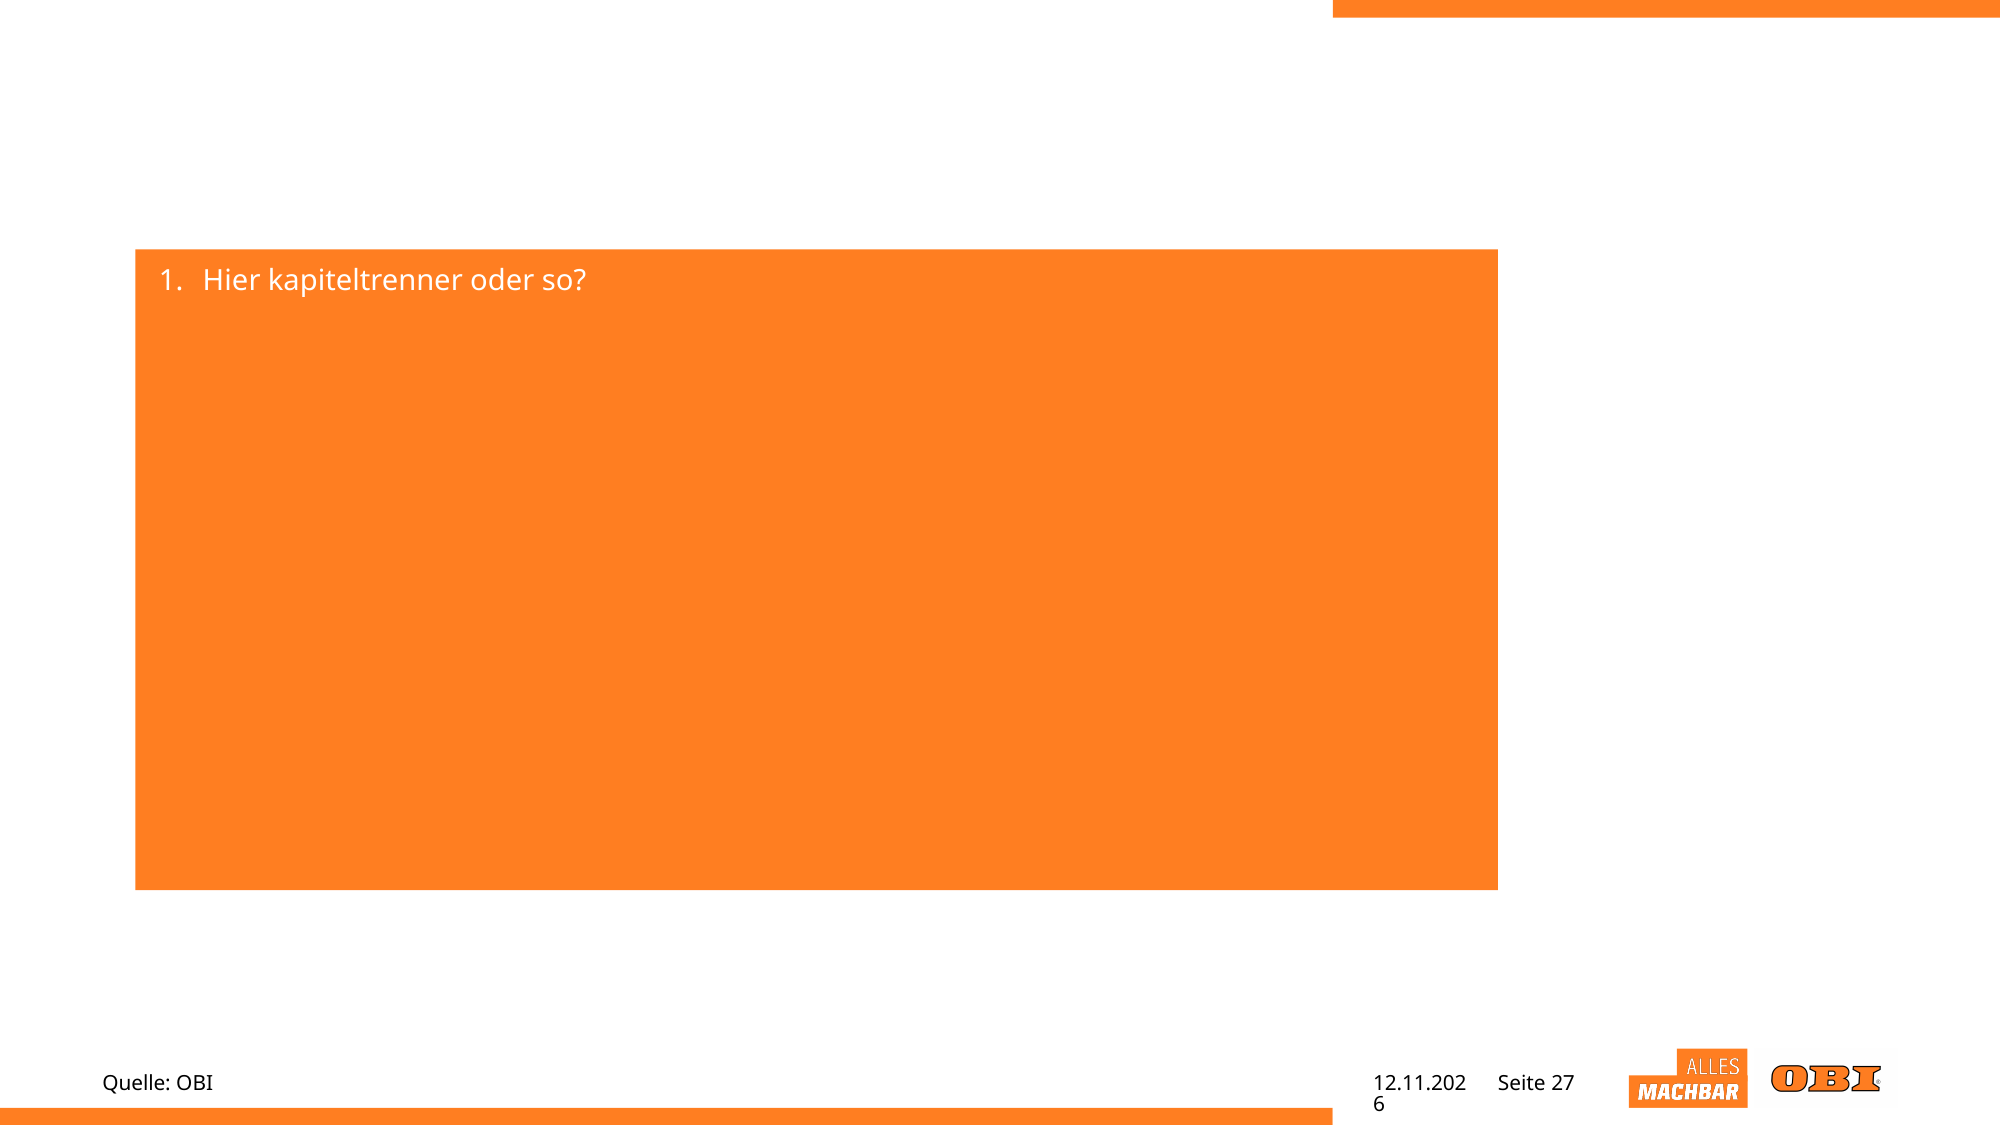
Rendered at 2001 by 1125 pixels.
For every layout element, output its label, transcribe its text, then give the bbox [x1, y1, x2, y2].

picture [1638, 1058, 1739, 1100]
text_box Hier kapiteltrenner oder so? [134, 248, 1499, 891]
slide_number Seite 27 [1497, 1071, 1588, 1097]
picture [1754, 1048, 1898, 1107]
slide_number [1373, 1071, 1475, 1097]
footer Quelle: OBI [102, 1071, 1271, 1097]
